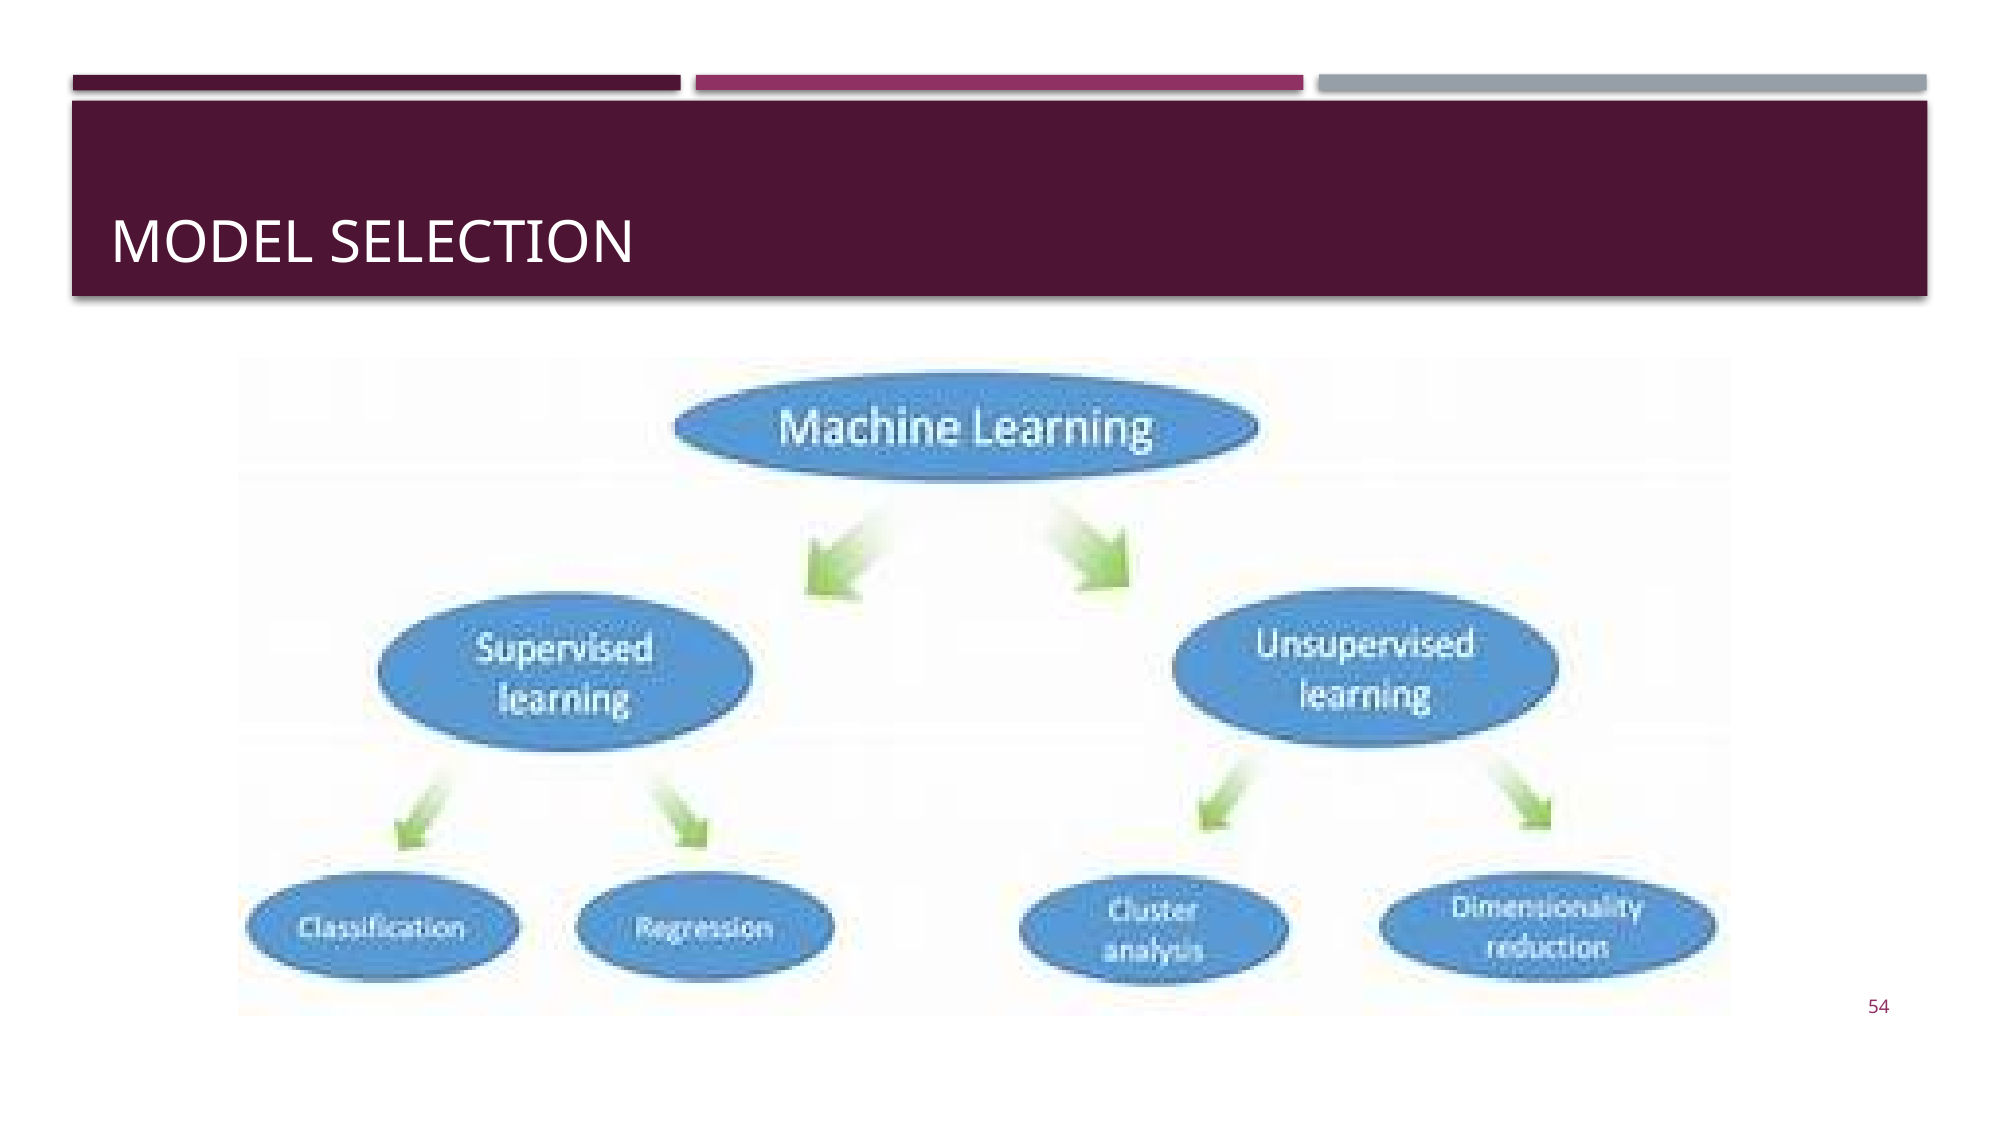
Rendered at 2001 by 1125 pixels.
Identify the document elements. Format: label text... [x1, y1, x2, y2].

slide_number 54 [1732, 977, 1905, 1037]
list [237, 357, 1732, 1016]
title Model selection [95, 115, 1905, 282]
